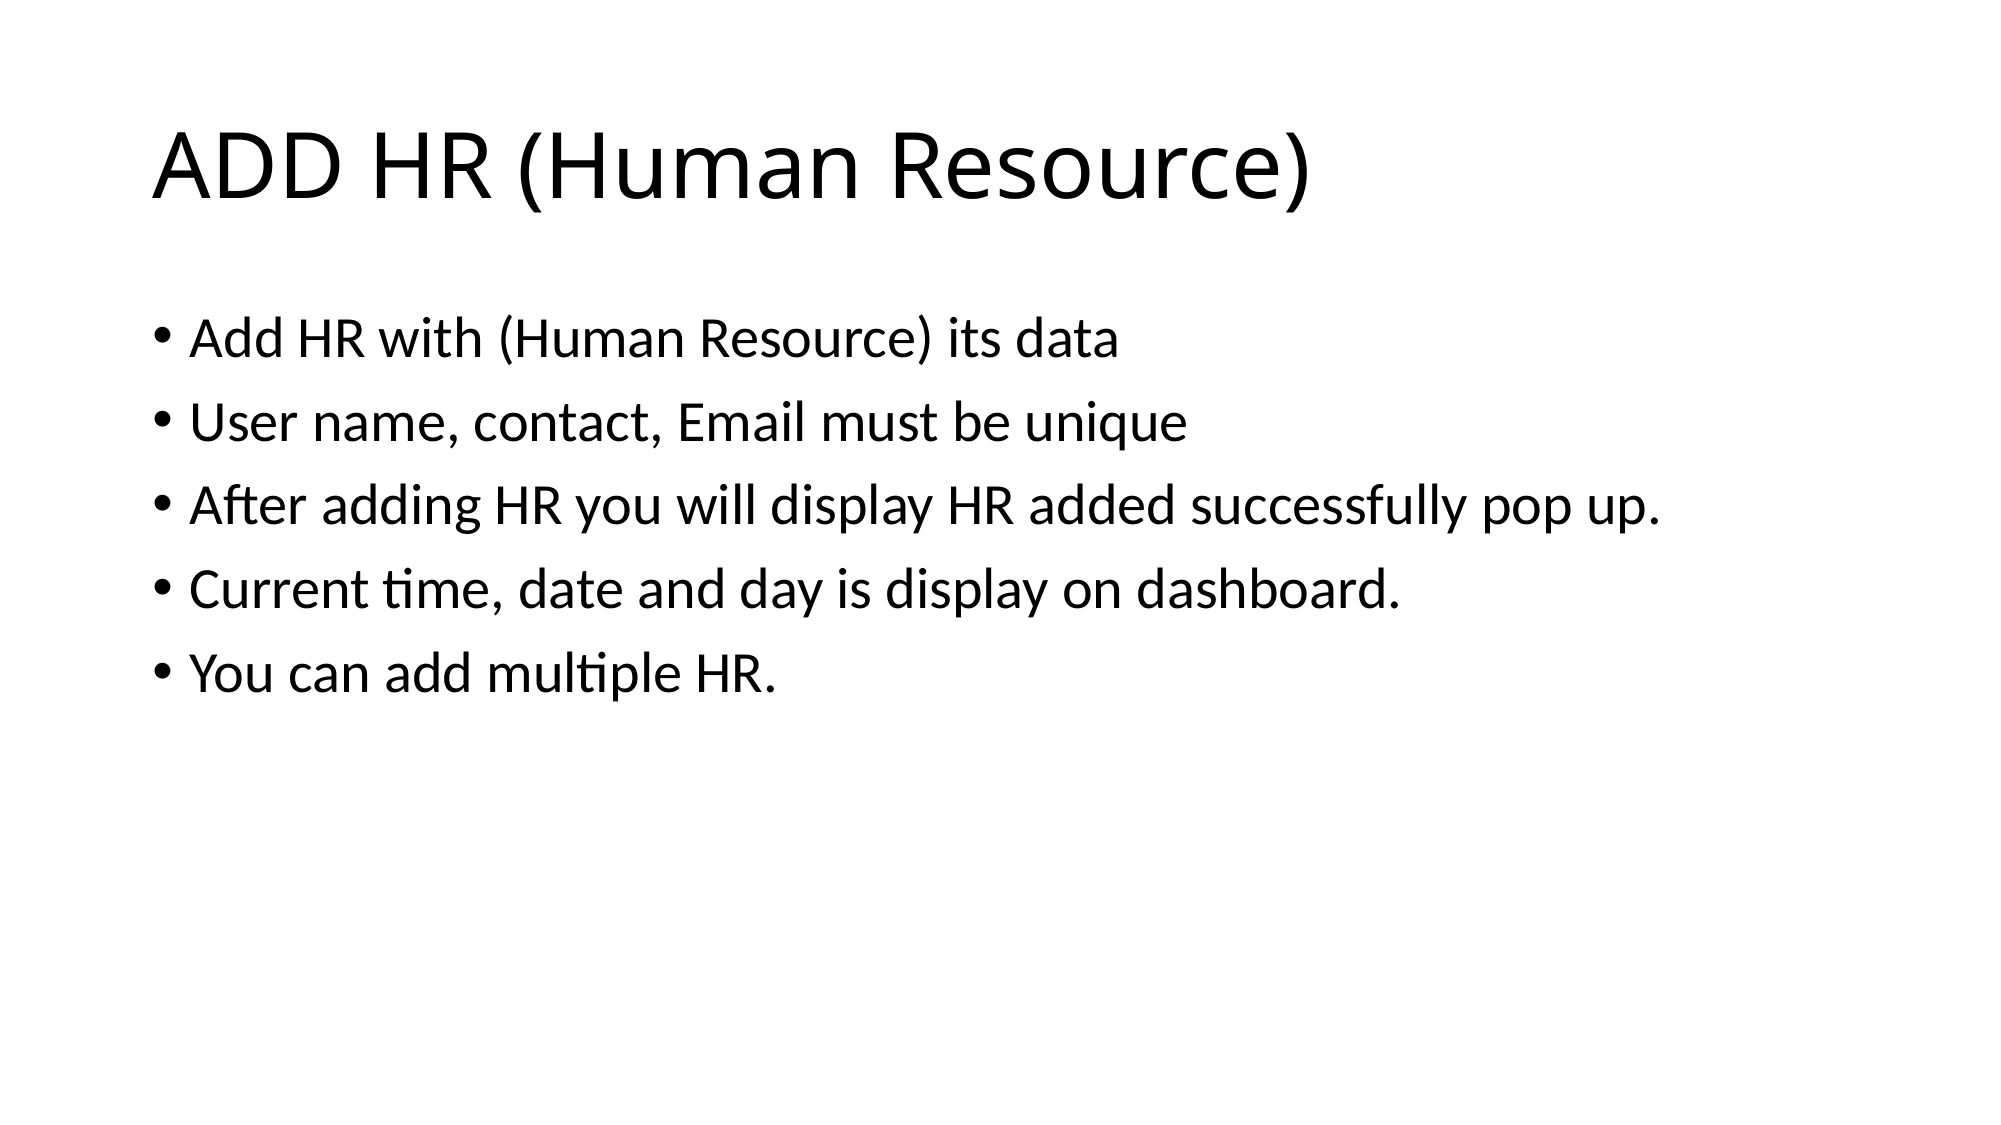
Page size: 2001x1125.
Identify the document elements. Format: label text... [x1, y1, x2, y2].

list Add HR with (Human Resource) its data User name, contact, Email must be unique After adding HR you will display HR added successfully pop up. Current time, date and day is display on dashboard. You can add multiple HR. [137, 299, 1863, 1014]
title ADD HR (Human Resource) [137, 59, 1863, 278]
